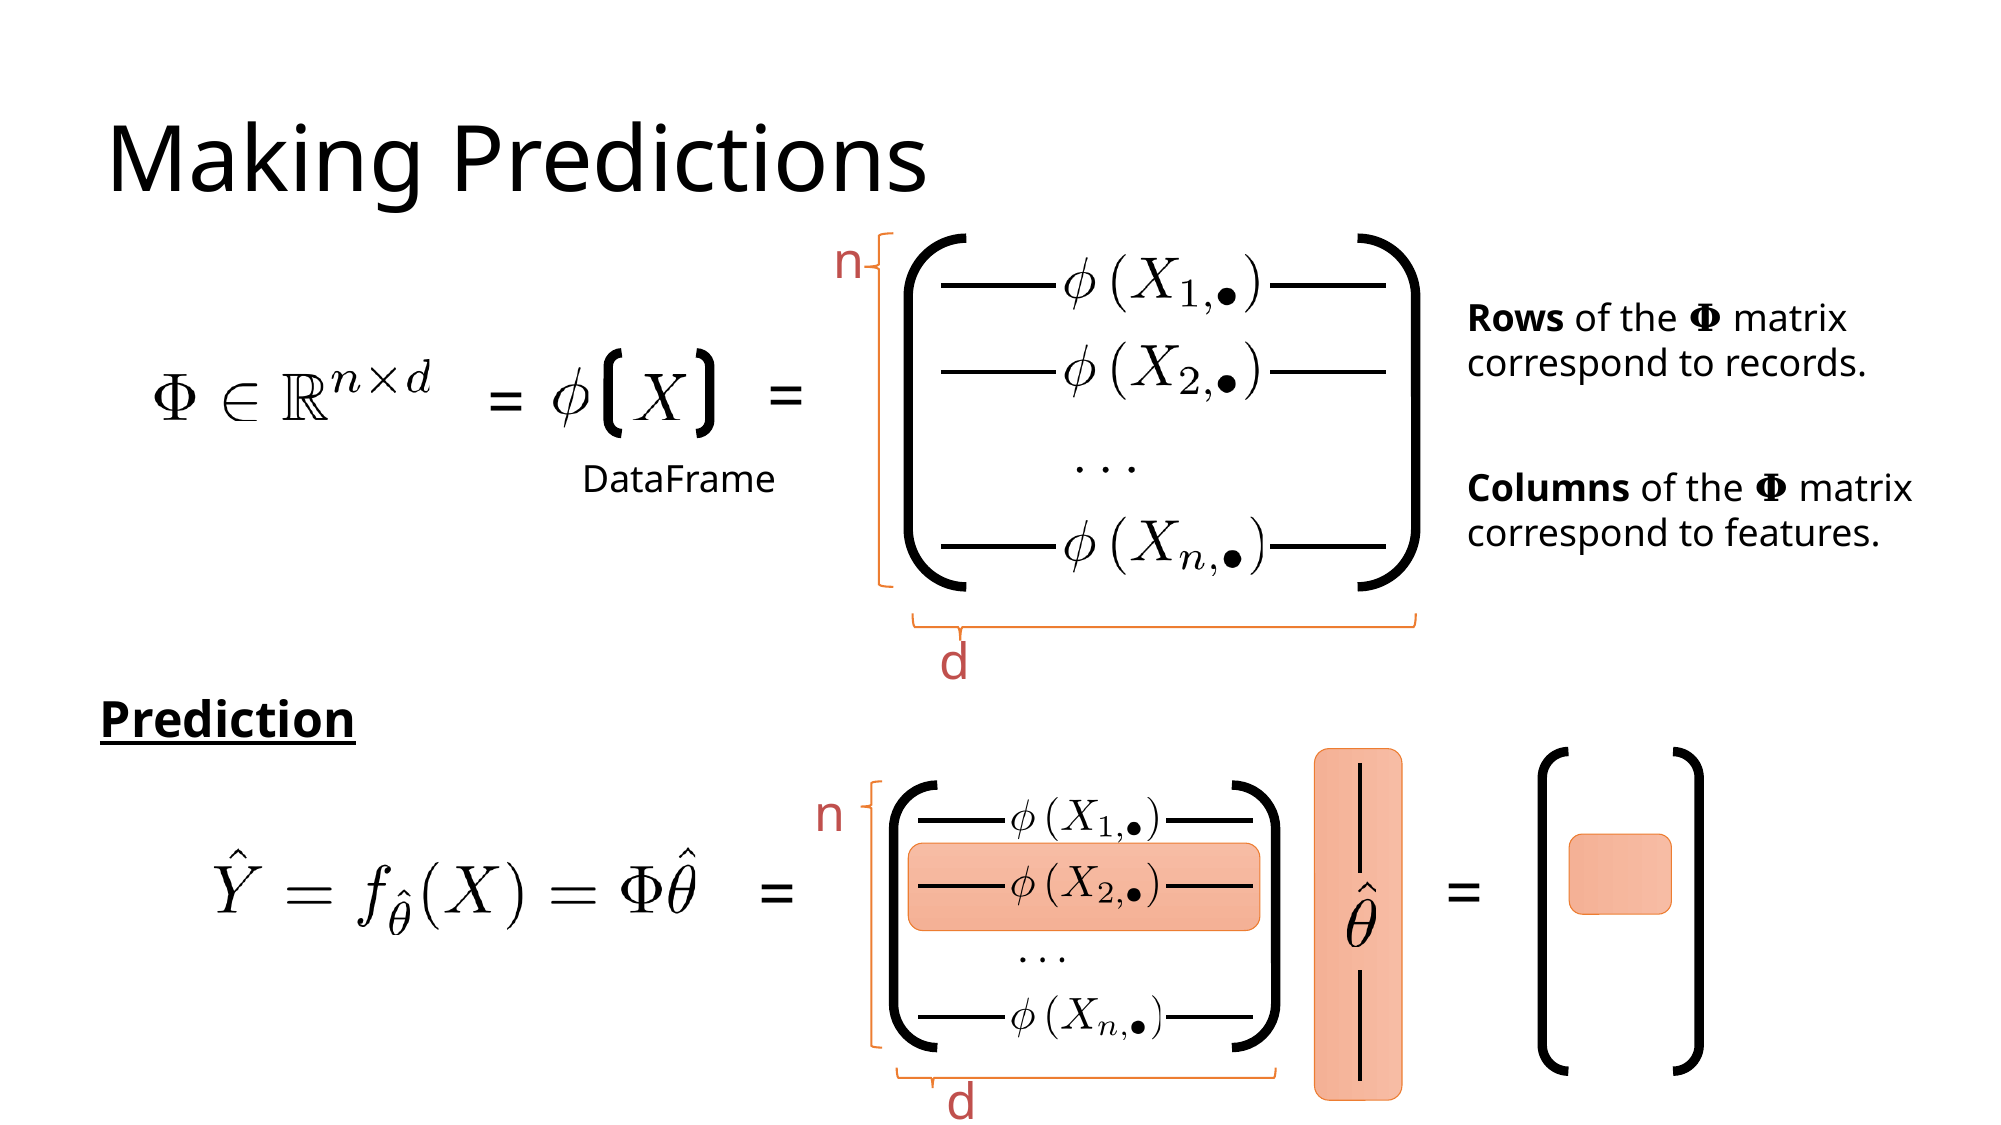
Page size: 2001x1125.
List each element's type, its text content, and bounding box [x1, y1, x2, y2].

text_box Rows of the 𝚽 matrix correspond to records. [1452, 286, 1936, 392]
text_box [1313, 748, 1403, 1101]
text_box = [744, 843, 799, 939]
text_box [1541, 750, 1700, 1072]
text_box [607, 352, 711, 435]
picture [213, 846, 696, 935]
text_box Prediction [85, 680, 371, 755]
text_box = [473, 351, 542, 446]
text_box = [1430, 842, 1499, 938]
picture [631, 373, 687, 420]
text_box = [753, 345, 818, 440]
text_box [1346, 762, 1376, 1081]
text_box Columns of the 𝚽 matrix correspond to features. [1452, 456, 1936, 562]
text_box DataFrame [567, 447, 792, 507]
picture [552, 366, 589, 428]
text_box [799, 774, 1276, 1120]
picture [154, 358, 430, 421]
title Making Predictions [90, 52, 1863, 271]
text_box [818, 221, 1416, 698]
